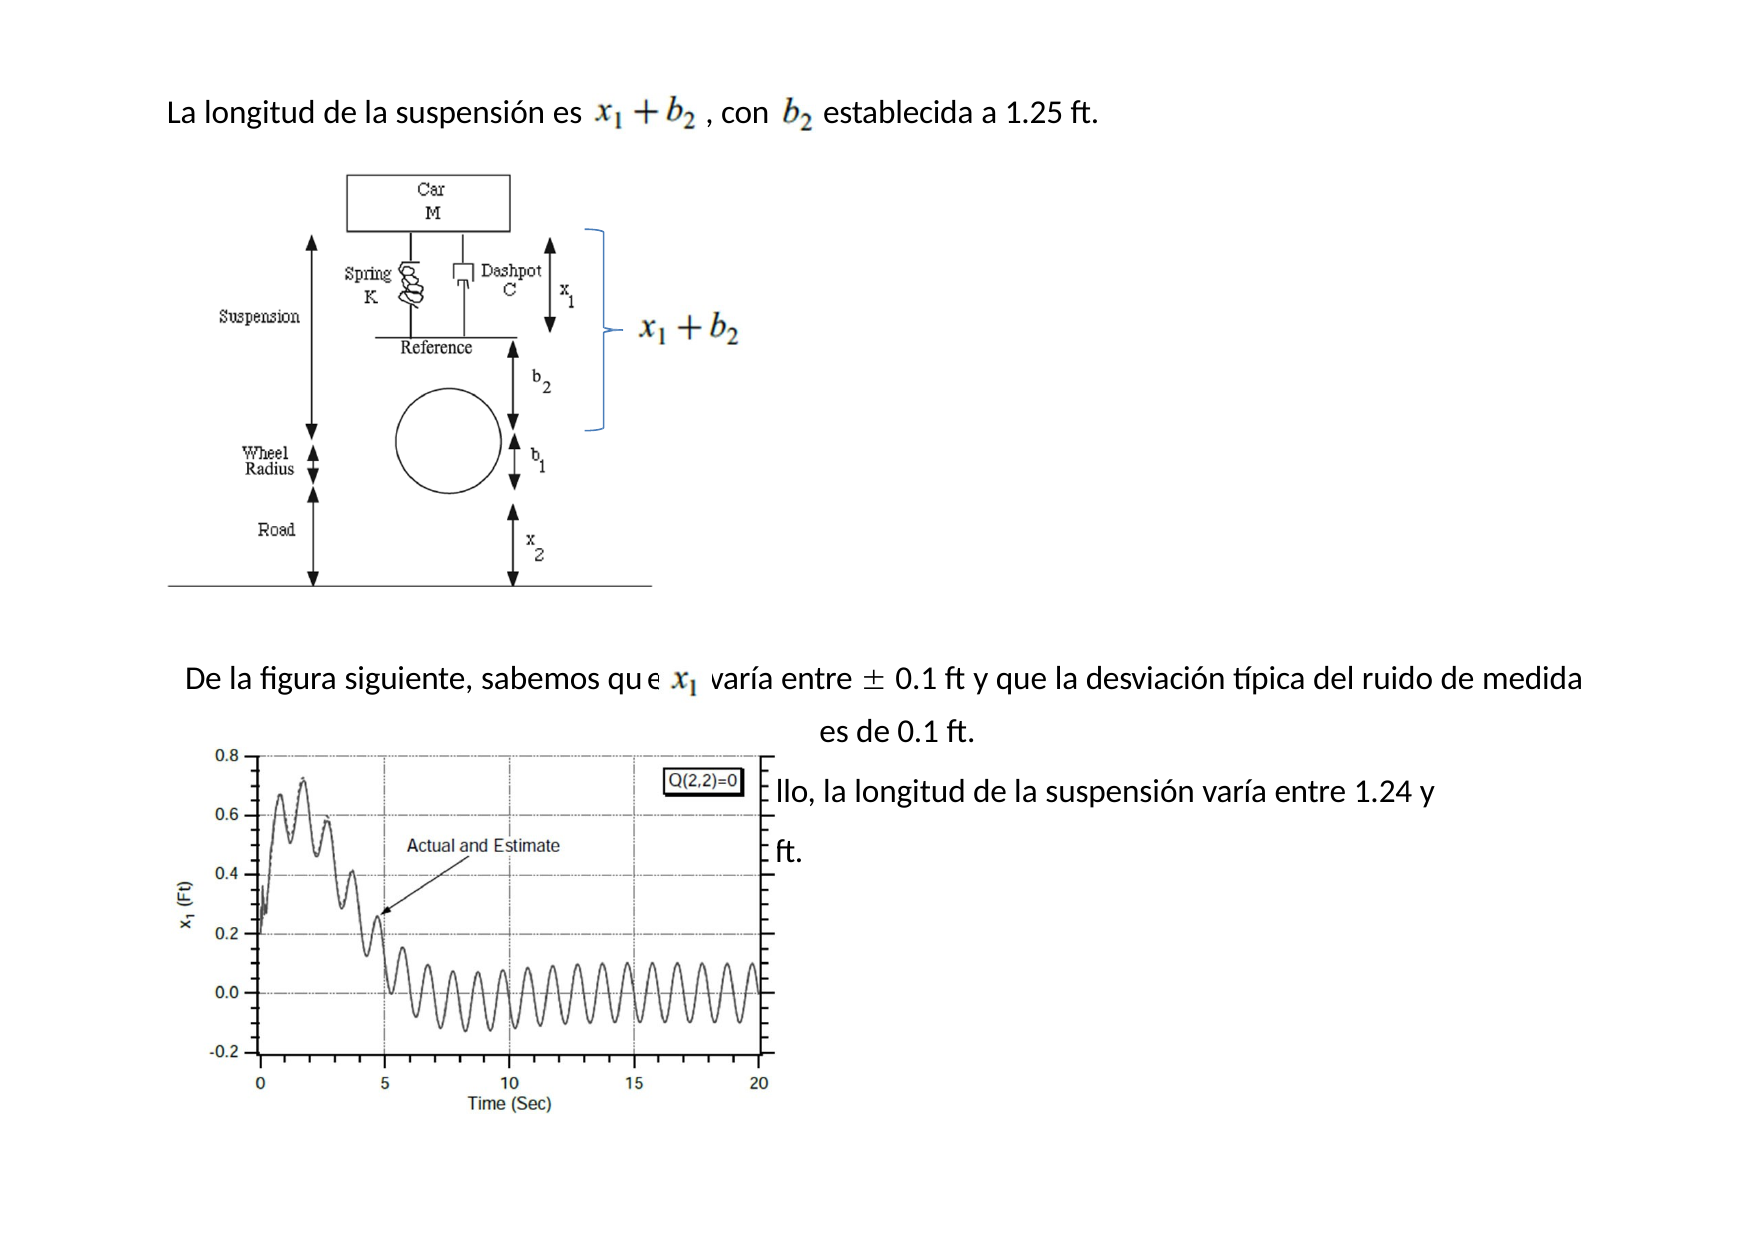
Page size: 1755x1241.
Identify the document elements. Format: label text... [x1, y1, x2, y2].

picture [171, 747, 778, 1114]
text_box , con [703, 87, 773, 130]
text_box varía entre  0.1 ft y que la desviación típica del ruido de medida es de 0.1 ft. Por ello, la longitud de la suspensión varía entre 1.24 y 1.26 ft. [707, 640, 1593, 869]
picture [658, 660, 712, 703]
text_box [167, 172, 744, 588]
text_box e [650, 664, 654, 697]
text_box establecida a 1.25 ft. [820, 87, 1105, 130]
text_box La longitud de la suspensión es [164, 87, 587, 130]
picture [782, 93, 816, 133]
text_box De la figura siguiente, sabemos qu [182, 654, 650, 697]
picture [592, 93, 697, 134]
